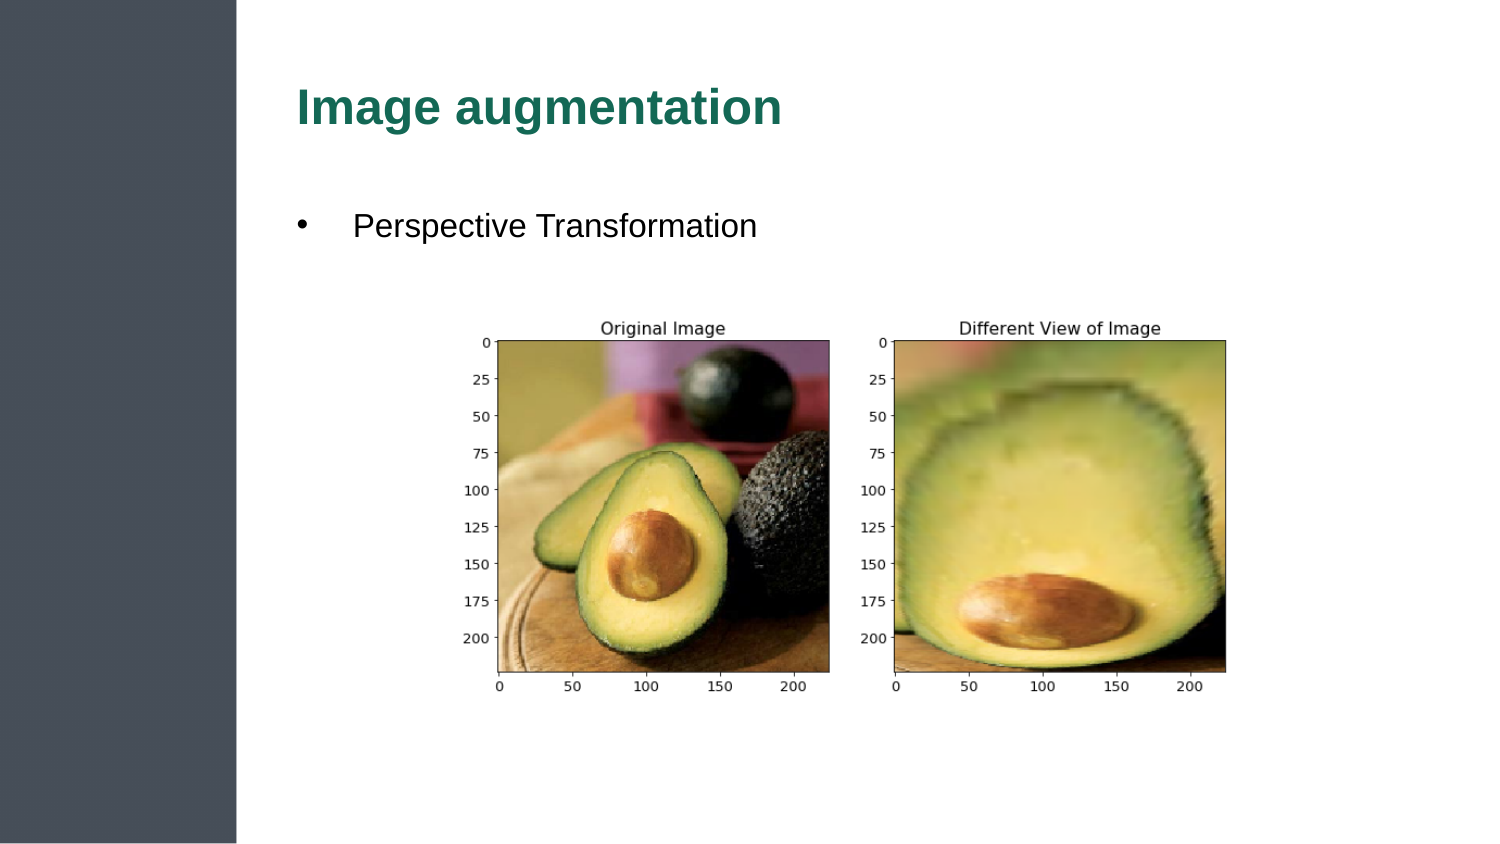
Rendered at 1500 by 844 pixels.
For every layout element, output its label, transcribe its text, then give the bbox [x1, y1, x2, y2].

picture [0, 0, 1500, 844]
title Image augmentation [281, 33, 1425, 175]
list Perspective Transformation [281, 196, 1425, 754]
